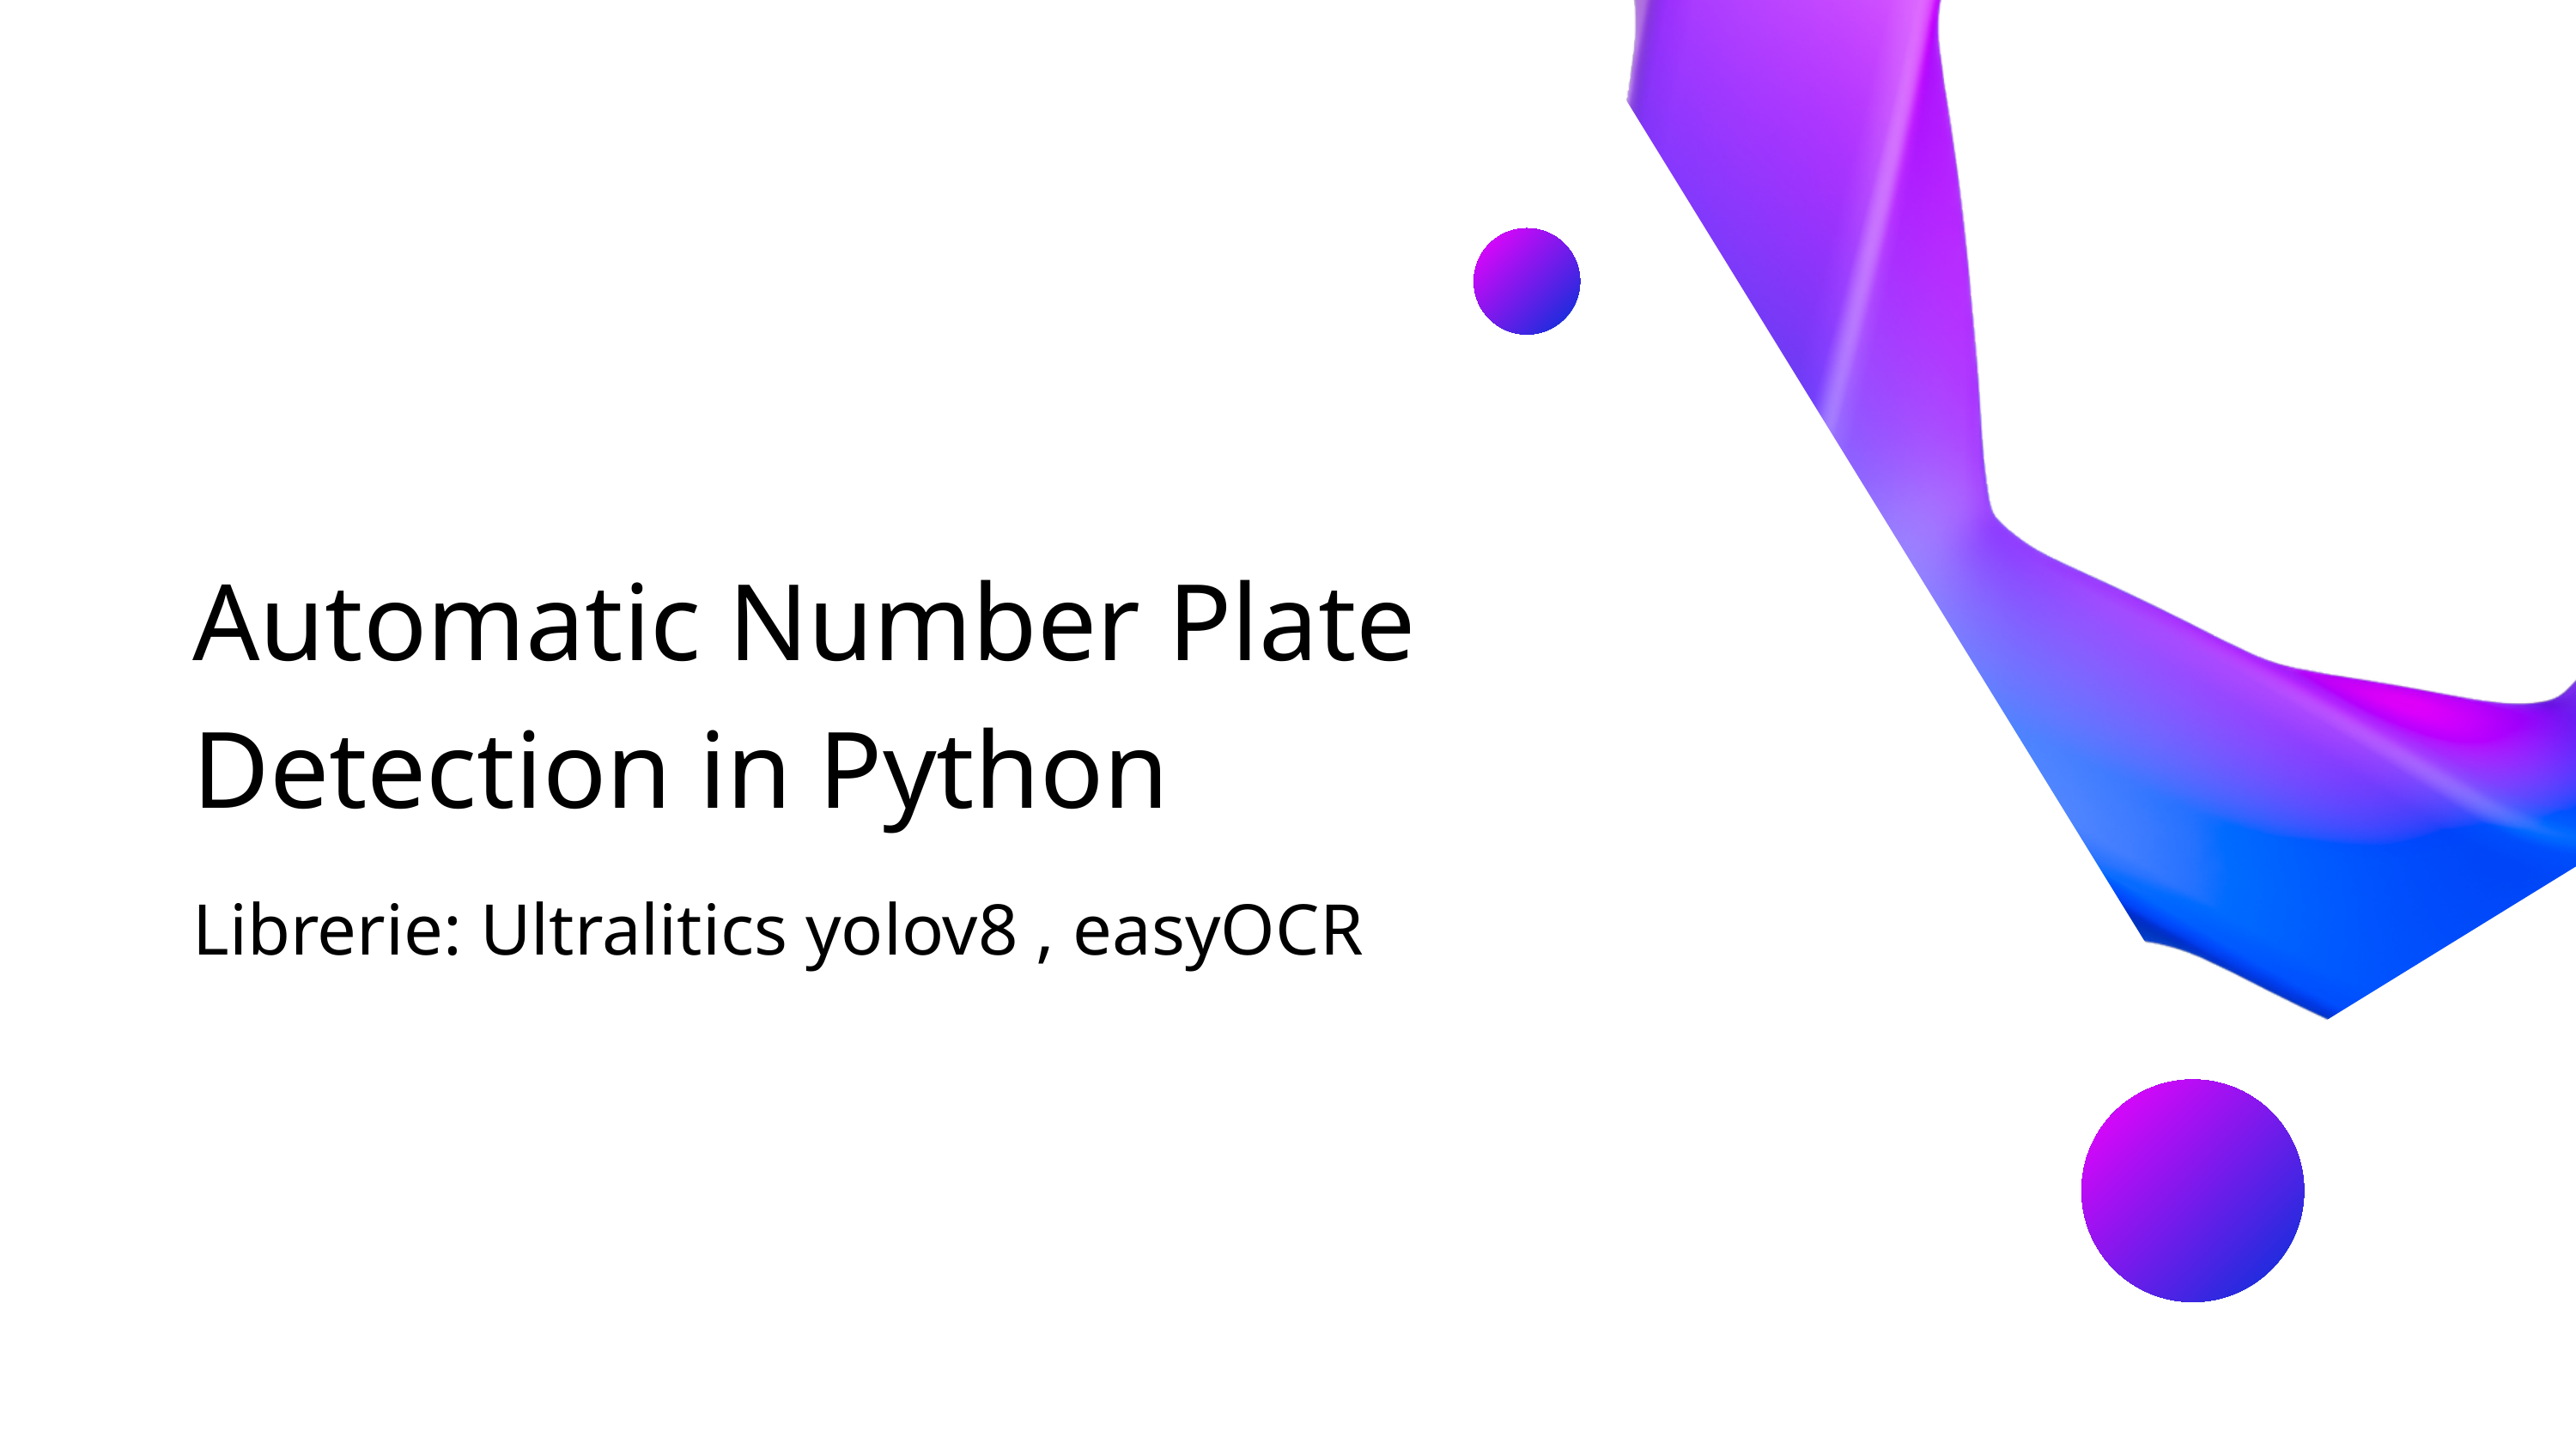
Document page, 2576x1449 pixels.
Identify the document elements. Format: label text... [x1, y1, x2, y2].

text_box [2081, 1079, 2305, 1302]
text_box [1473, 227, 1581, 335]
text_box [1580, 0, 2576, 1078]
text_box Automatic Number Plate Detection in Python [192, 533, 1612, 830]
text_box Librerie: Ultralitics yolov8 , easyOCR [192, 870, 1612, 969]
